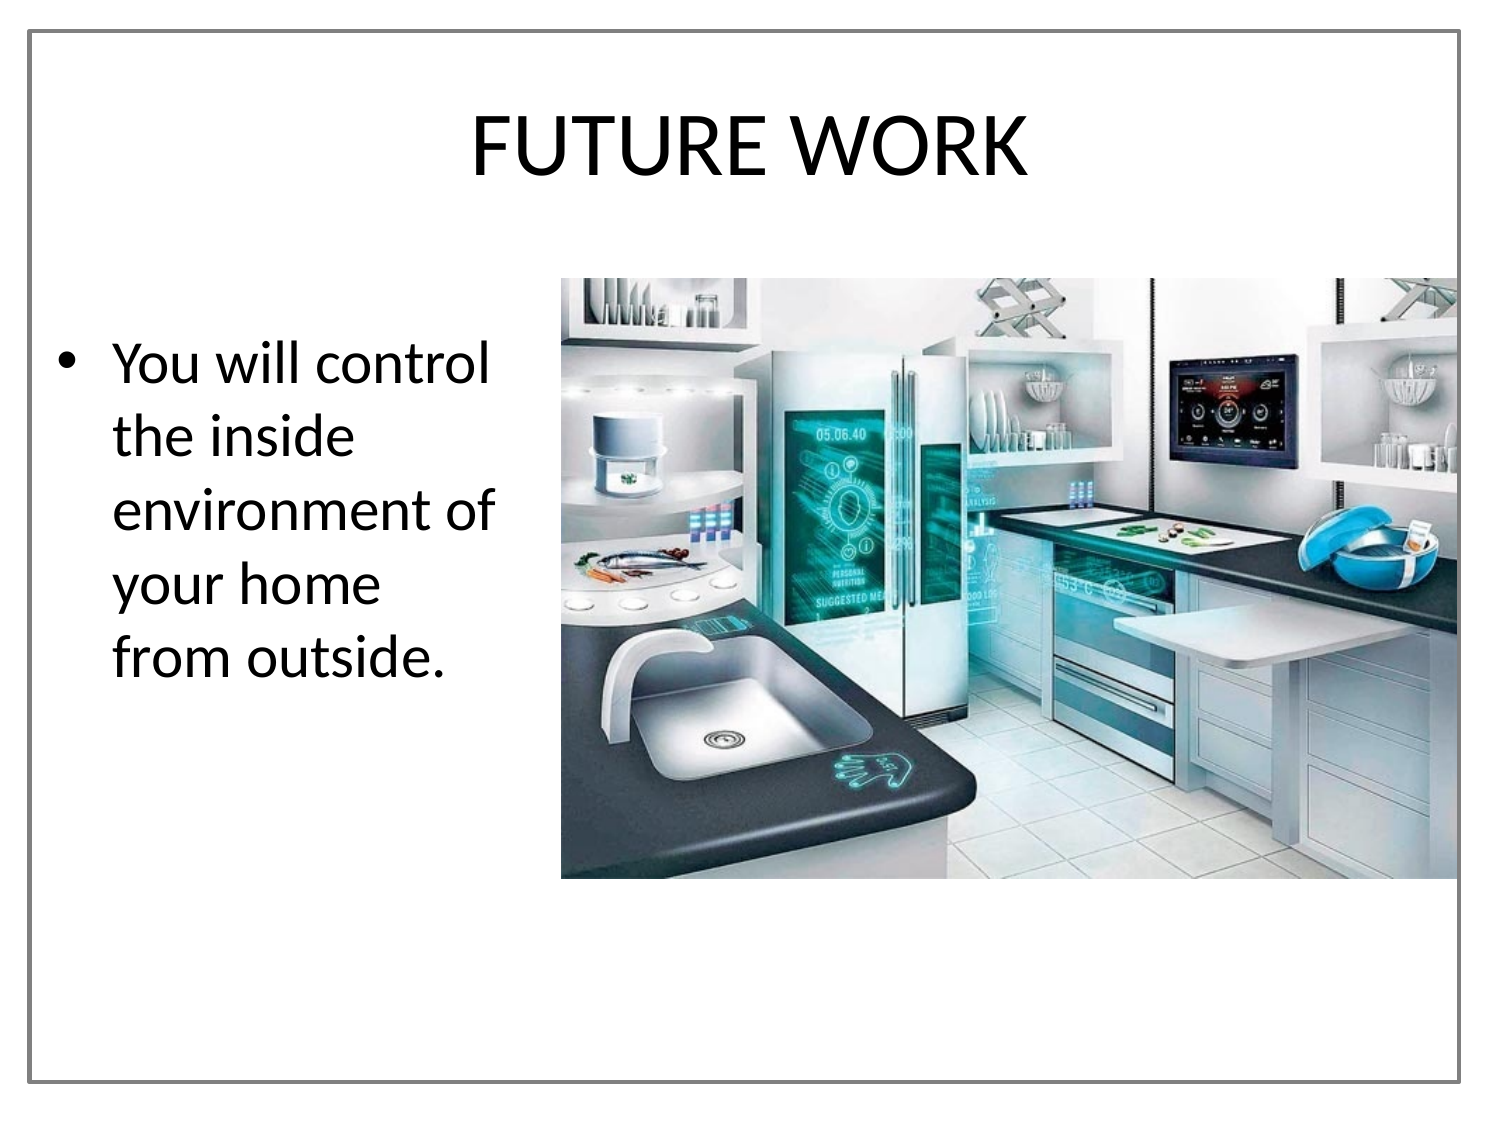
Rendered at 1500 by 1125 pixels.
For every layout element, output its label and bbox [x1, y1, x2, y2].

picture [560, 278, 1462, 880]
text_box [27, 29, 1461, 1084]
